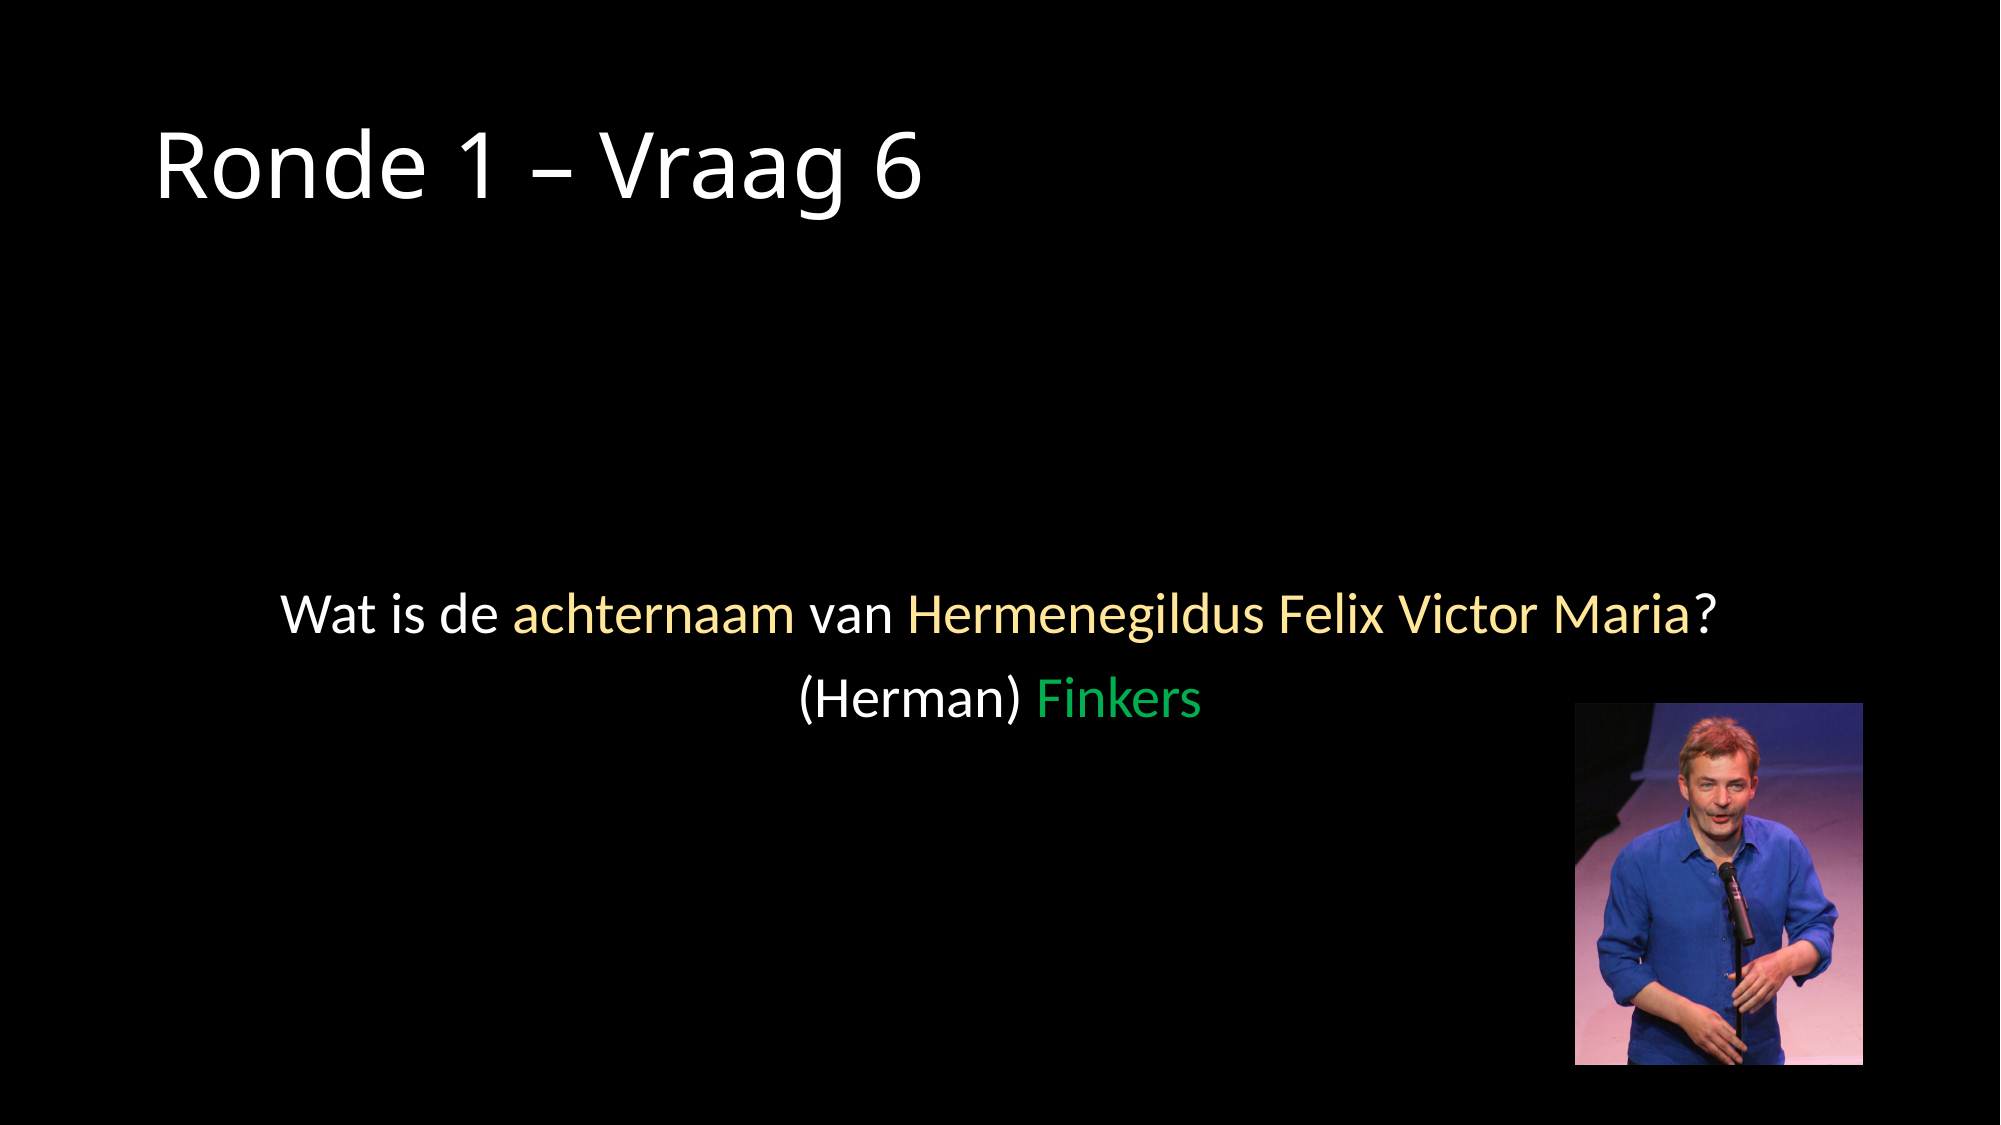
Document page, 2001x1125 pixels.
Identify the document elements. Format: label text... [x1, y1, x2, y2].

title Ronde 1 – Vraag 6 [137, 59, 1863, 278]
picture [1575, 703, 1863, 1066]
list Wat is de achternaam van Hermenegildus Felix Victor Maria? (Herman) Finkers [137, 299, 1863, 1014]
